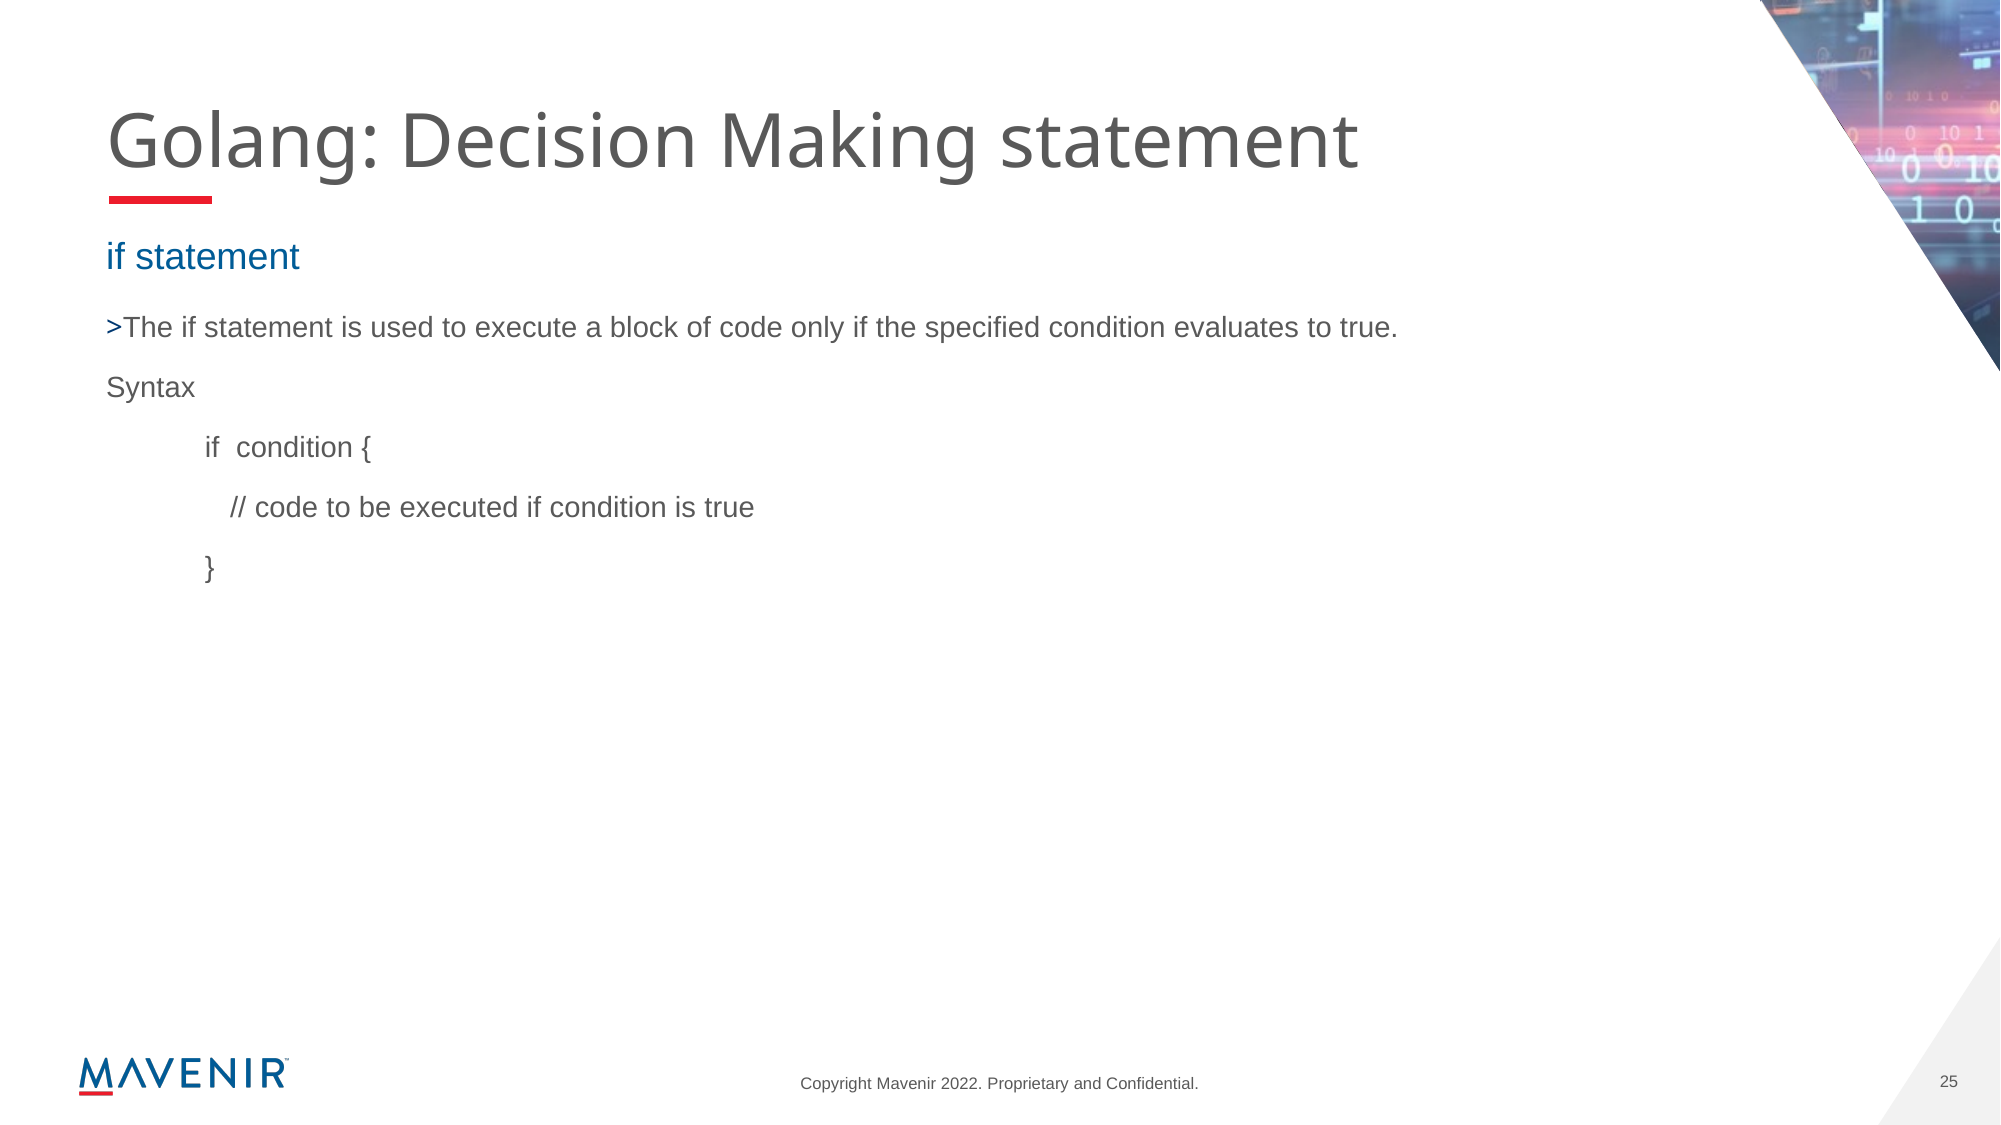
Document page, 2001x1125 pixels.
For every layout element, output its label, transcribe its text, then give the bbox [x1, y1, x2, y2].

title Golang: Decision Making statement [91, 33, 1951, 184]
list if statement [91, 229, 1915, 286]
list The if statement is used to execute a block of code only if the specified condition evaluates to true. Syntax if condition { // code to be executed if condition is true } [91, 300, 1950, 981]
picture [73, 1054, 291, 1099]
picture [1760, 0, 2000, 372]
